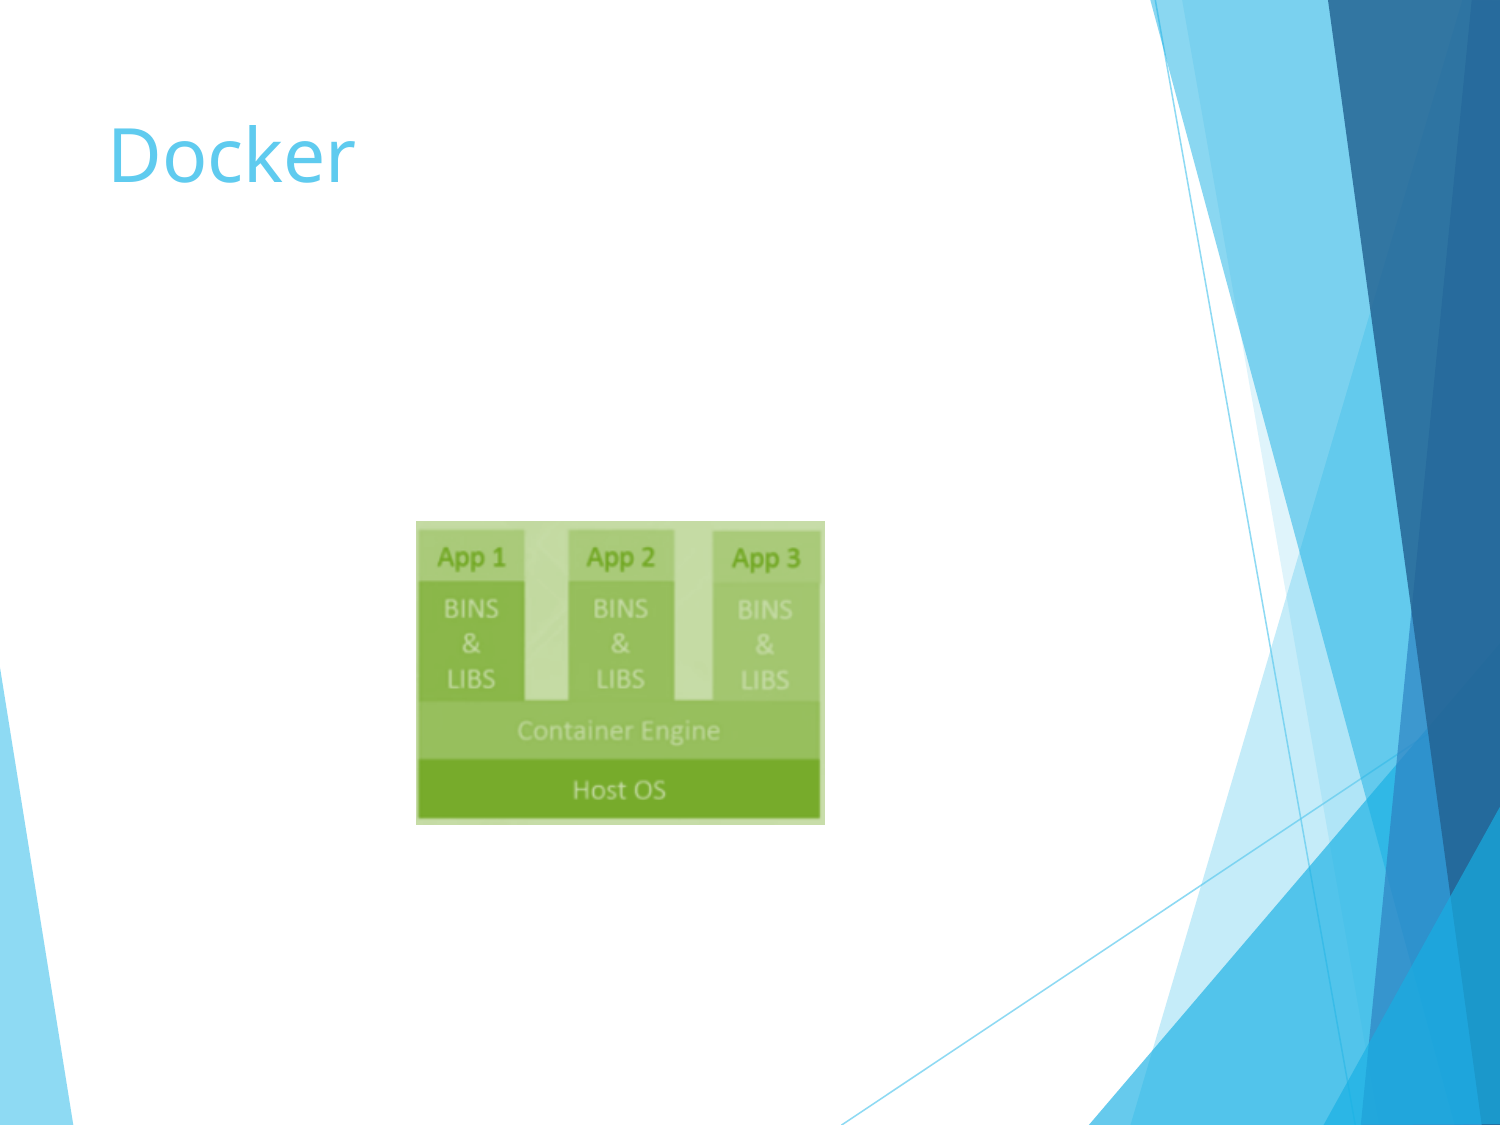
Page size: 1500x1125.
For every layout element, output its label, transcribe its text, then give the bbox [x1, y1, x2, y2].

picture [416, 520, 825, 825]
title Docker [99, 99, 1142, 318]
